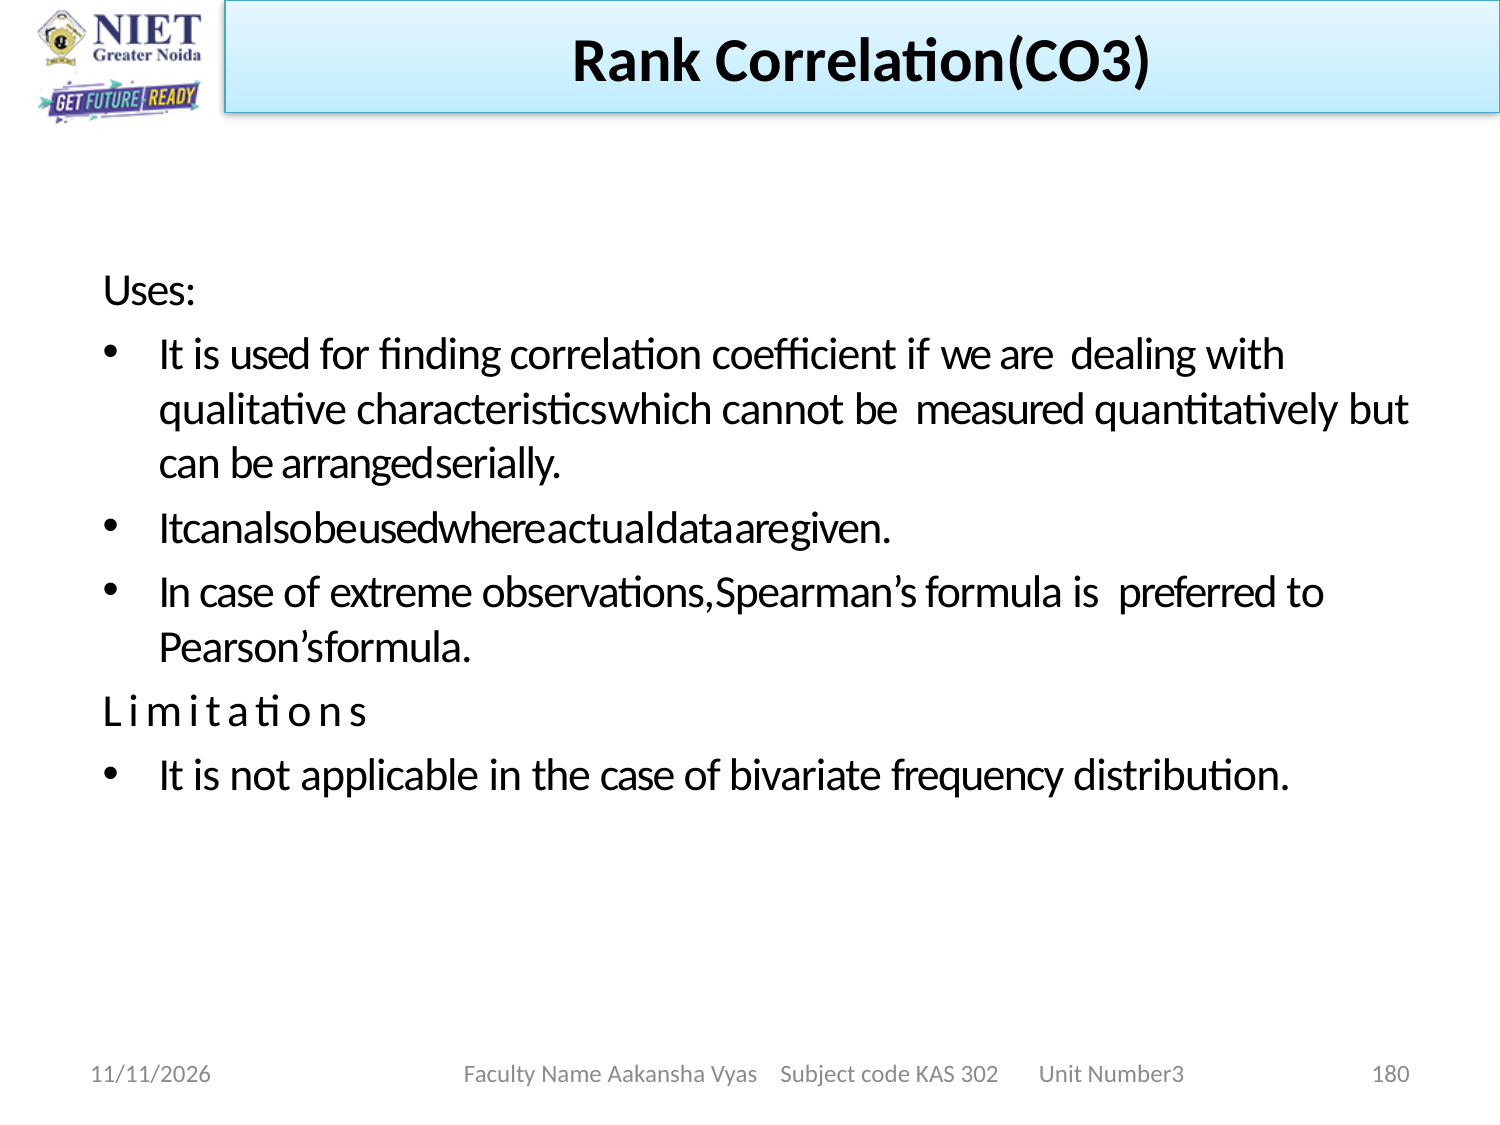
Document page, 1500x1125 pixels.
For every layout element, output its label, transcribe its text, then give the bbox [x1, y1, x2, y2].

text_box Rank Correlation(CO3) [238, 0, 1500, 113]
footer Faculty Name Aakansha Vyas Subject code KAS 302 Unit Number3 [412, 1042, 1074, 1103]
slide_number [75, 1042, 412, 1103]
picture [0, 0, 238, 135]
slide_number 180 [1074, 1042, 1425, 1103]
